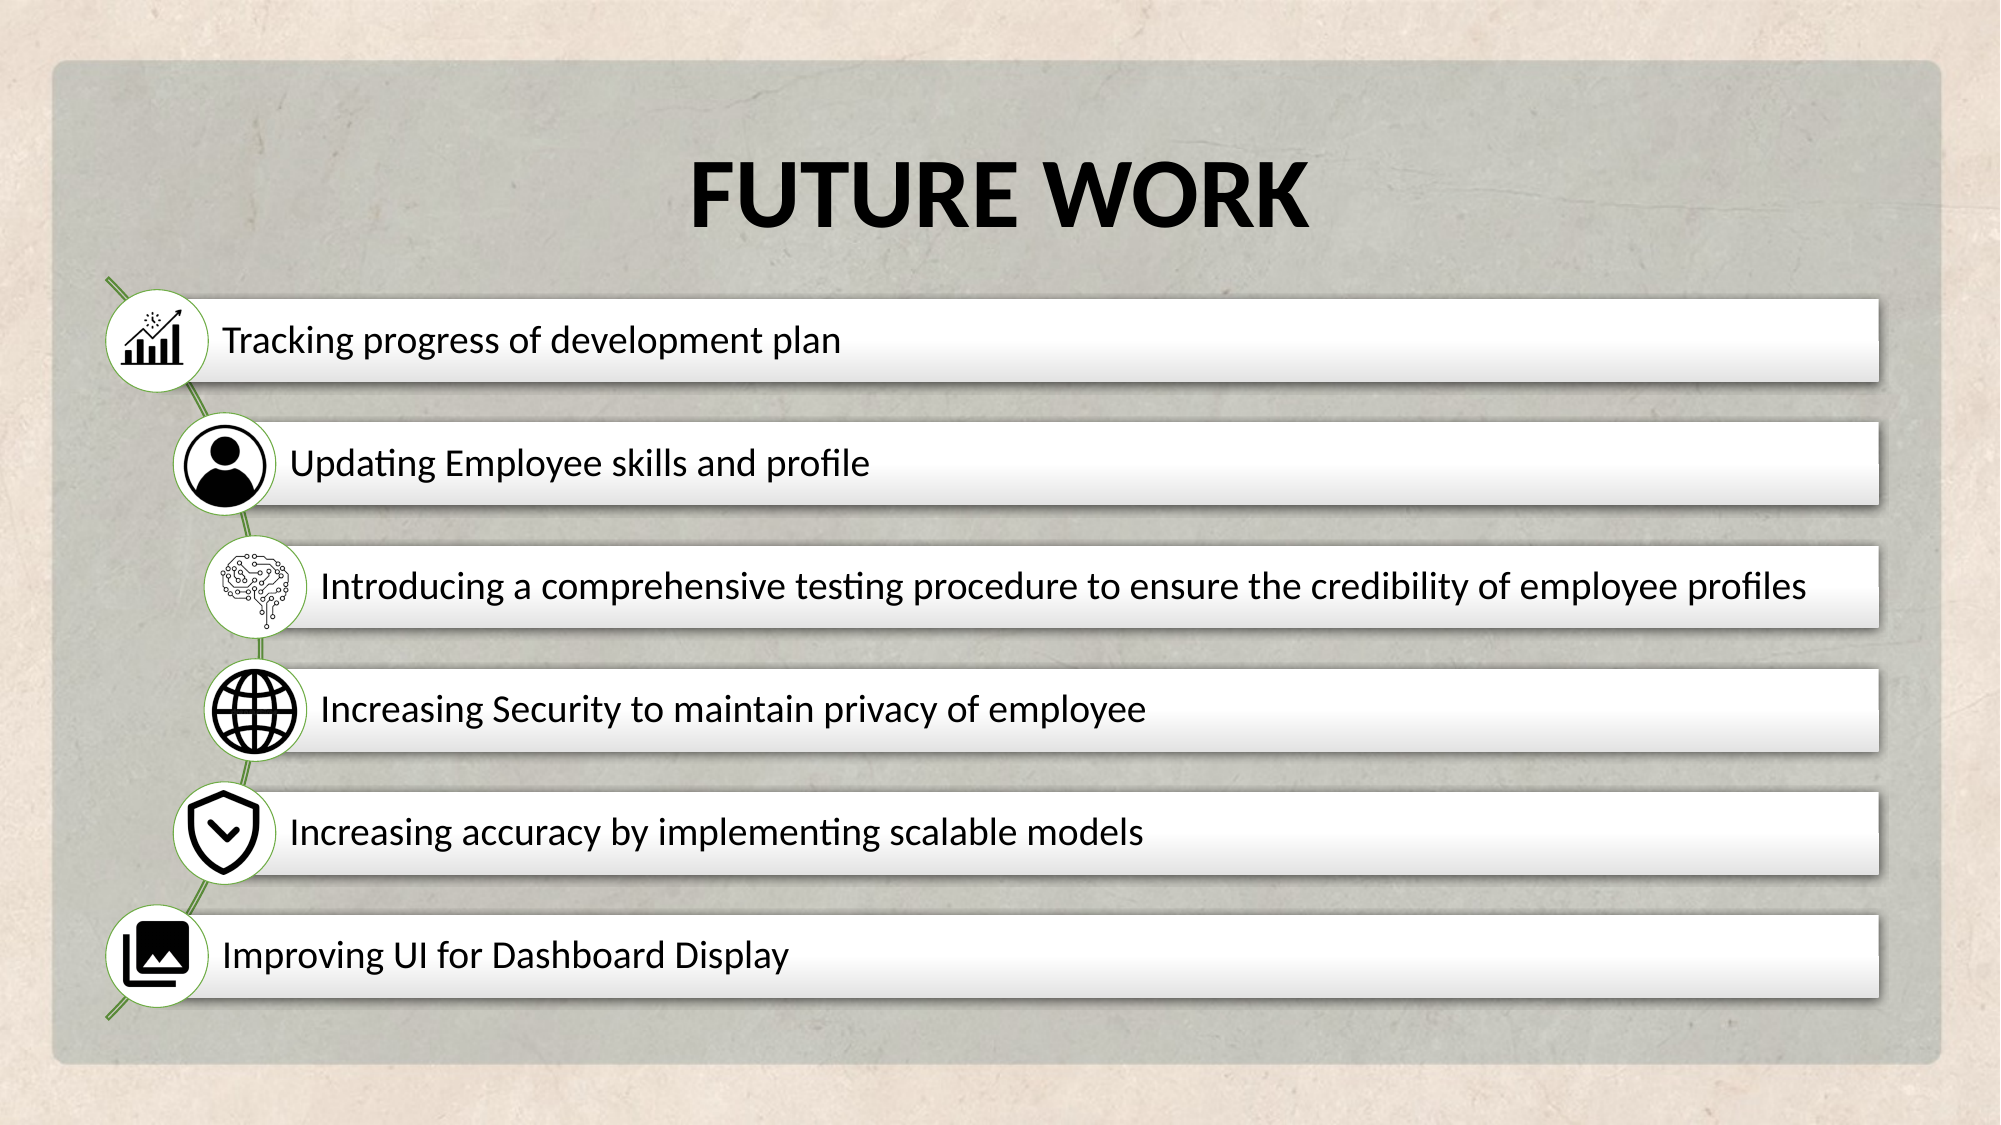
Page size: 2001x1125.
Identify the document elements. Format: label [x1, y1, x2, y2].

list [94, 258, 1890, 1039]
picture [0, 0, 2000, 1125]
